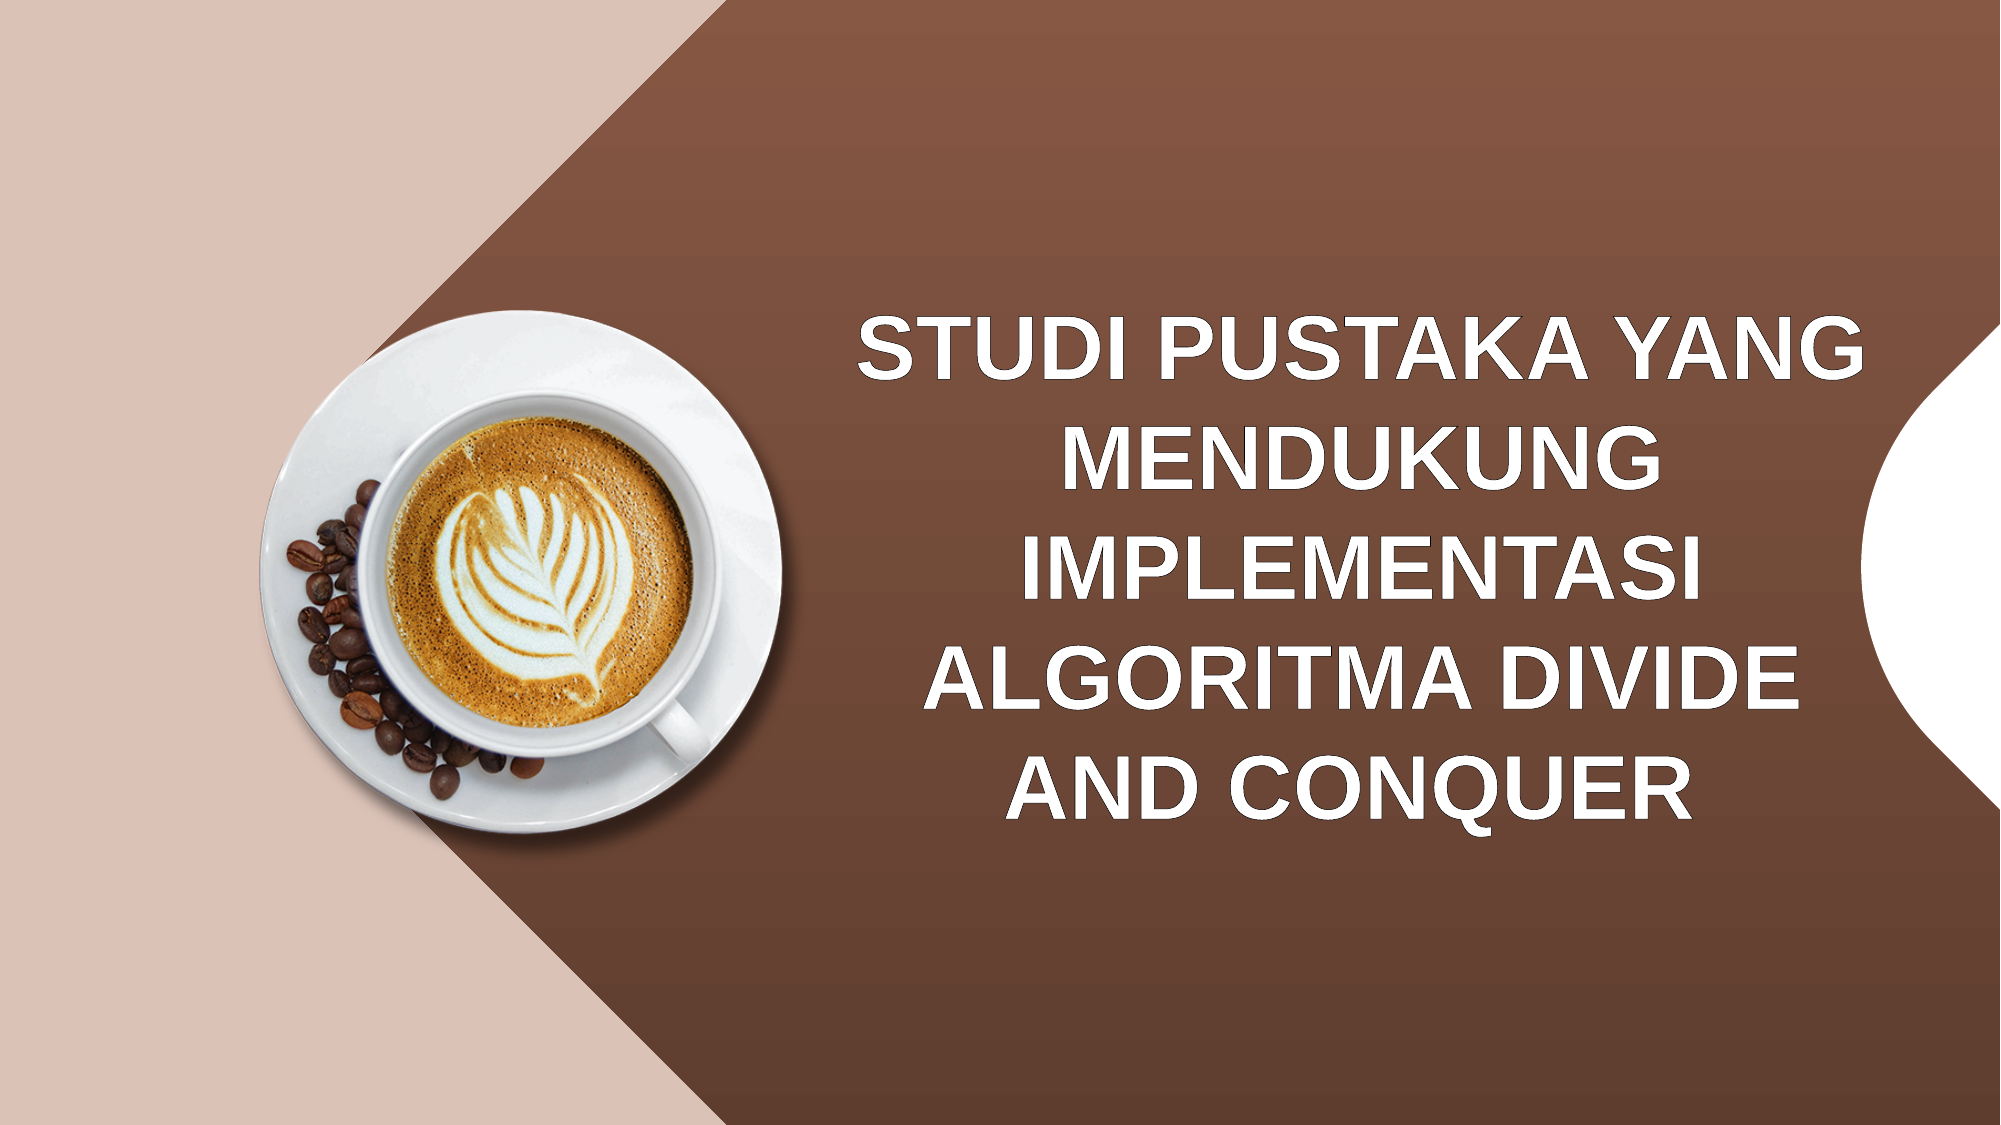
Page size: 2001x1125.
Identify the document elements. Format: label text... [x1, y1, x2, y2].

text_box STUDI PUSTAKA YANG MENDUKUNG IMPLEMENTASI ALGORITMA DIVIDE AND CONQUER [808, 280, 1916, 845]
picture [255, 310, 809, 867]
